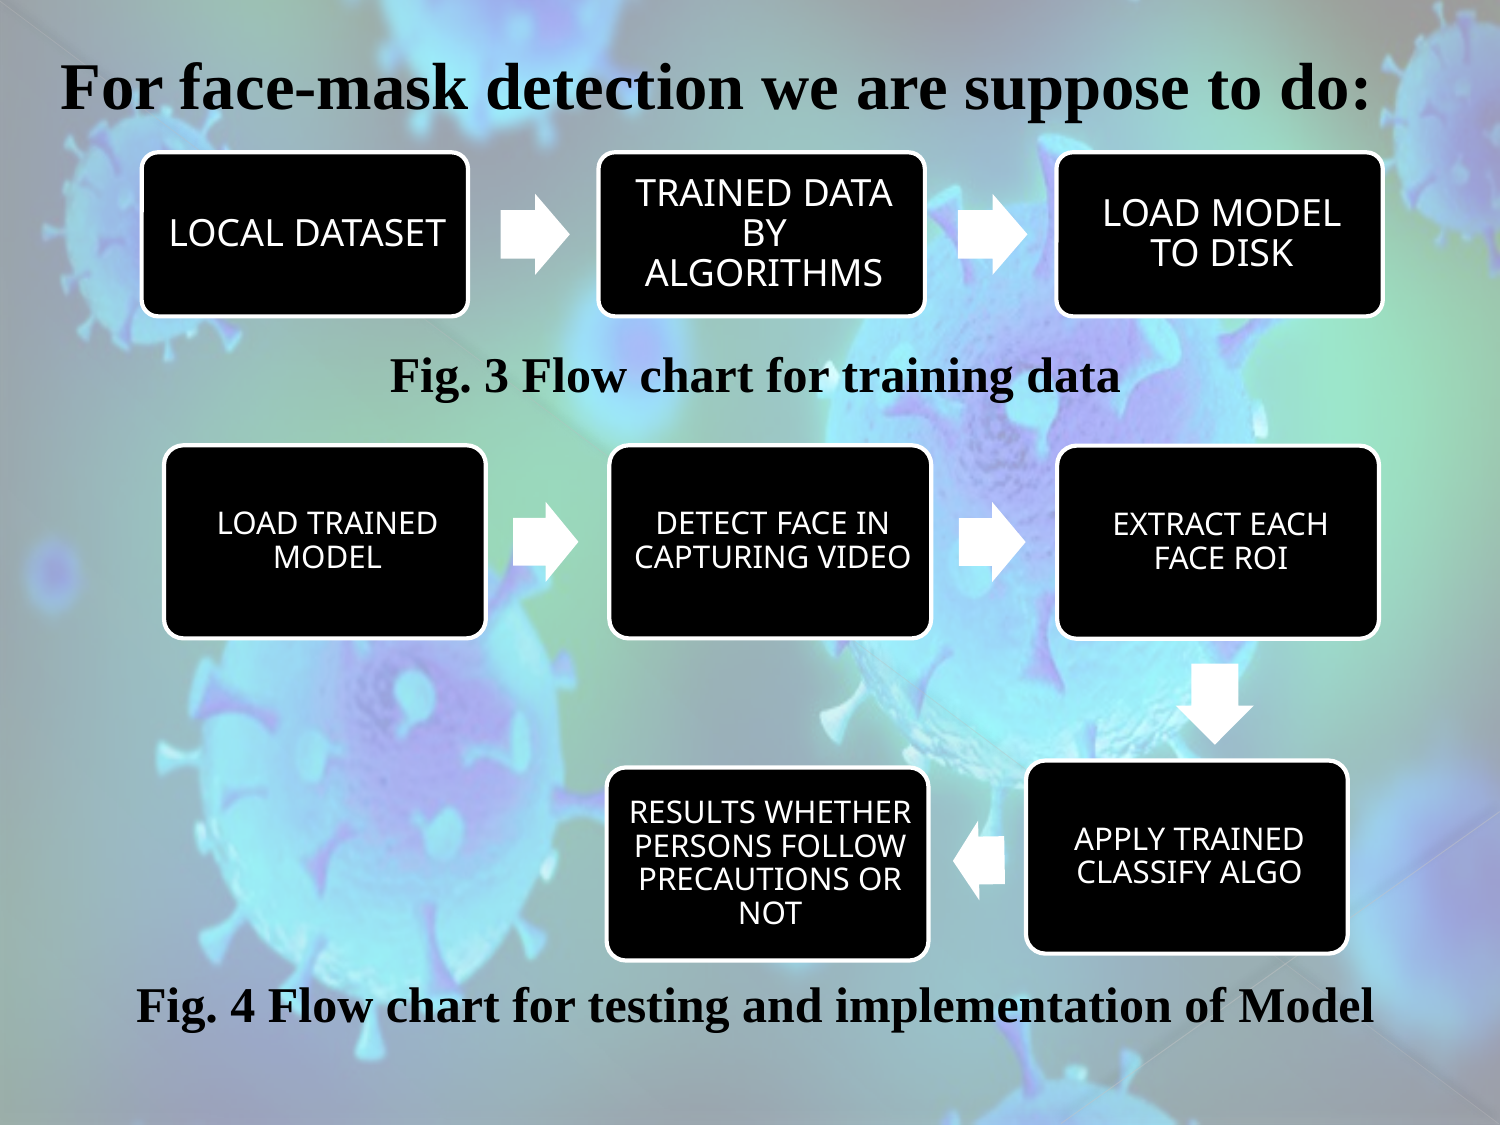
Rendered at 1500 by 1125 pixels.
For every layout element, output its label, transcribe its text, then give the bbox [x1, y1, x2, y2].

list For face-mask detection we are suppose to do: Fig. 3 Flow chart for training data Fig. 4 Flow chart for testing and implementation of Model [35, 35, 1466, 1102]
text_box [128, 445, 1407, 962]
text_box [140, 152, 1384, 317]
